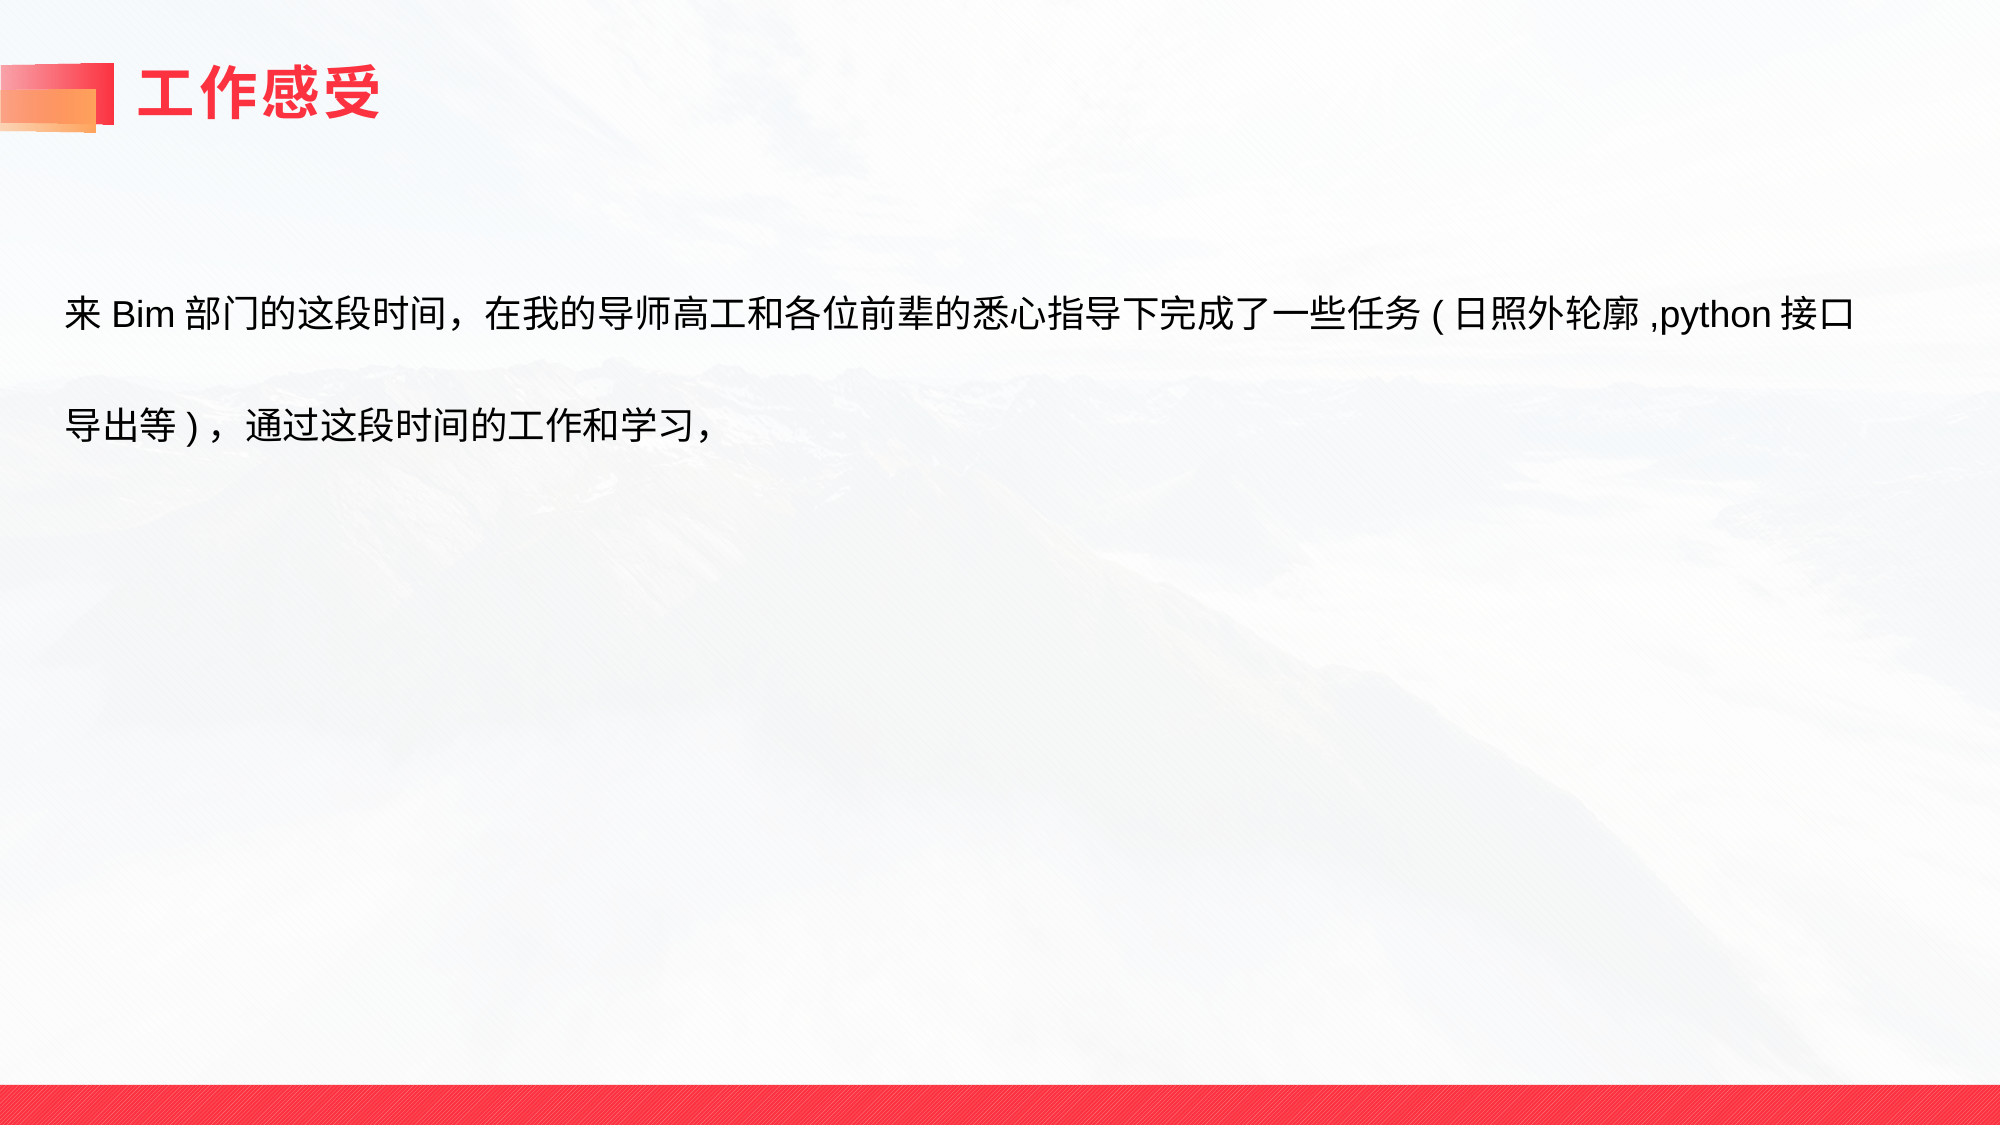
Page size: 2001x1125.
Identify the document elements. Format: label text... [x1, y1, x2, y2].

slide_number [1487, 1076, 1937, 1125]
title 工作感受 [121, 56, 1317, 136]
text_box 来Bim部门的这段时间，在我的导师高工和各位前辈的悉心指导下完成了一些任务(日照外轮廓,python接口导出等)，通过这段时间的工作和学习， [50, 214, 1907, 500]
